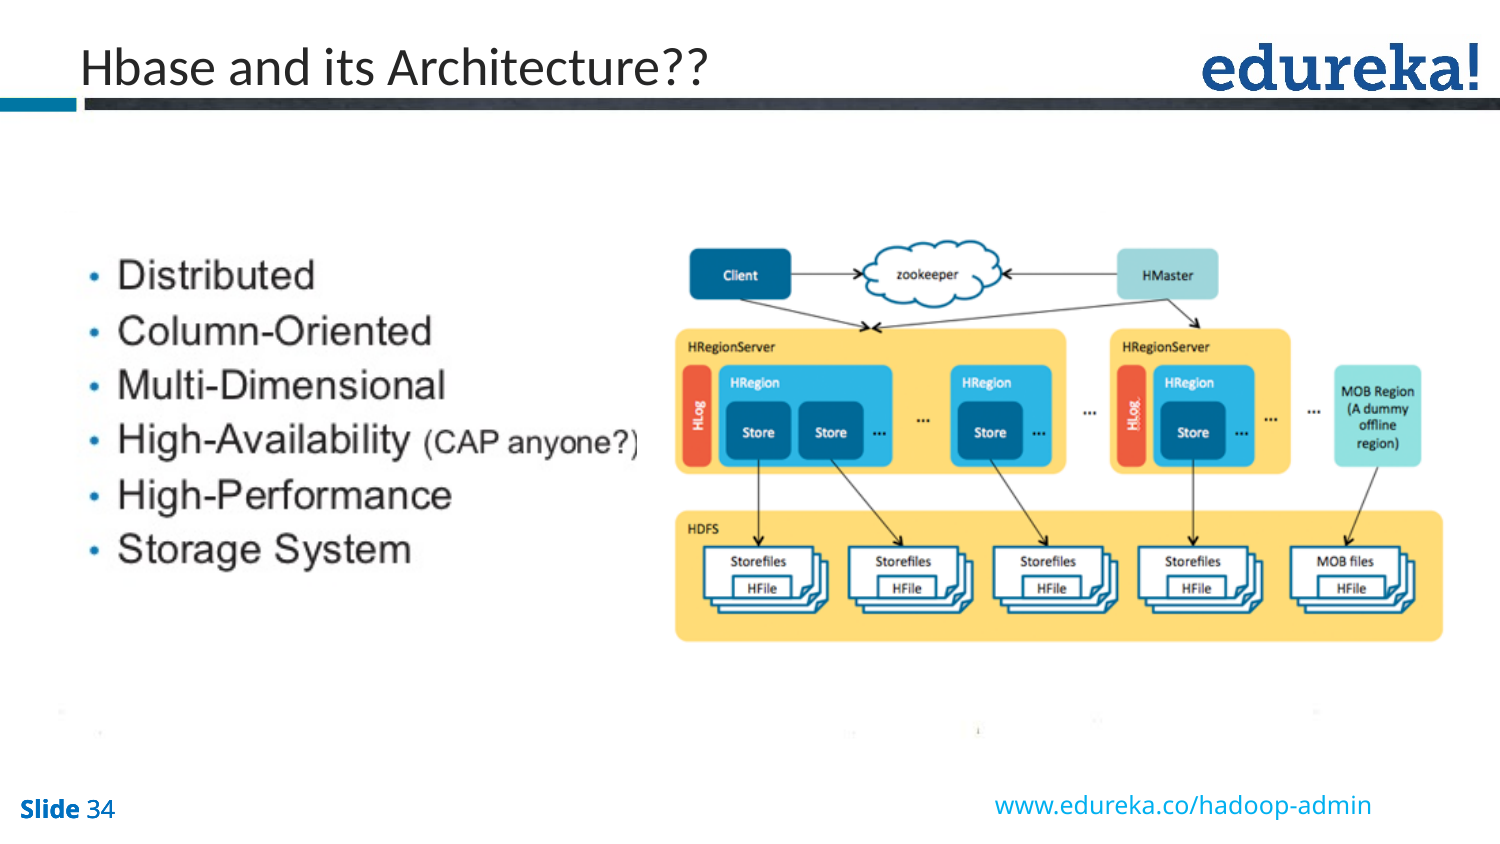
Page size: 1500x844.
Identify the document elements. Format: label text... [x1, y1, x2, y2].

picture [0, 0, 1500, 844]
text_box Hbase and its Architecture?? [65, 23, 1028, 104]
